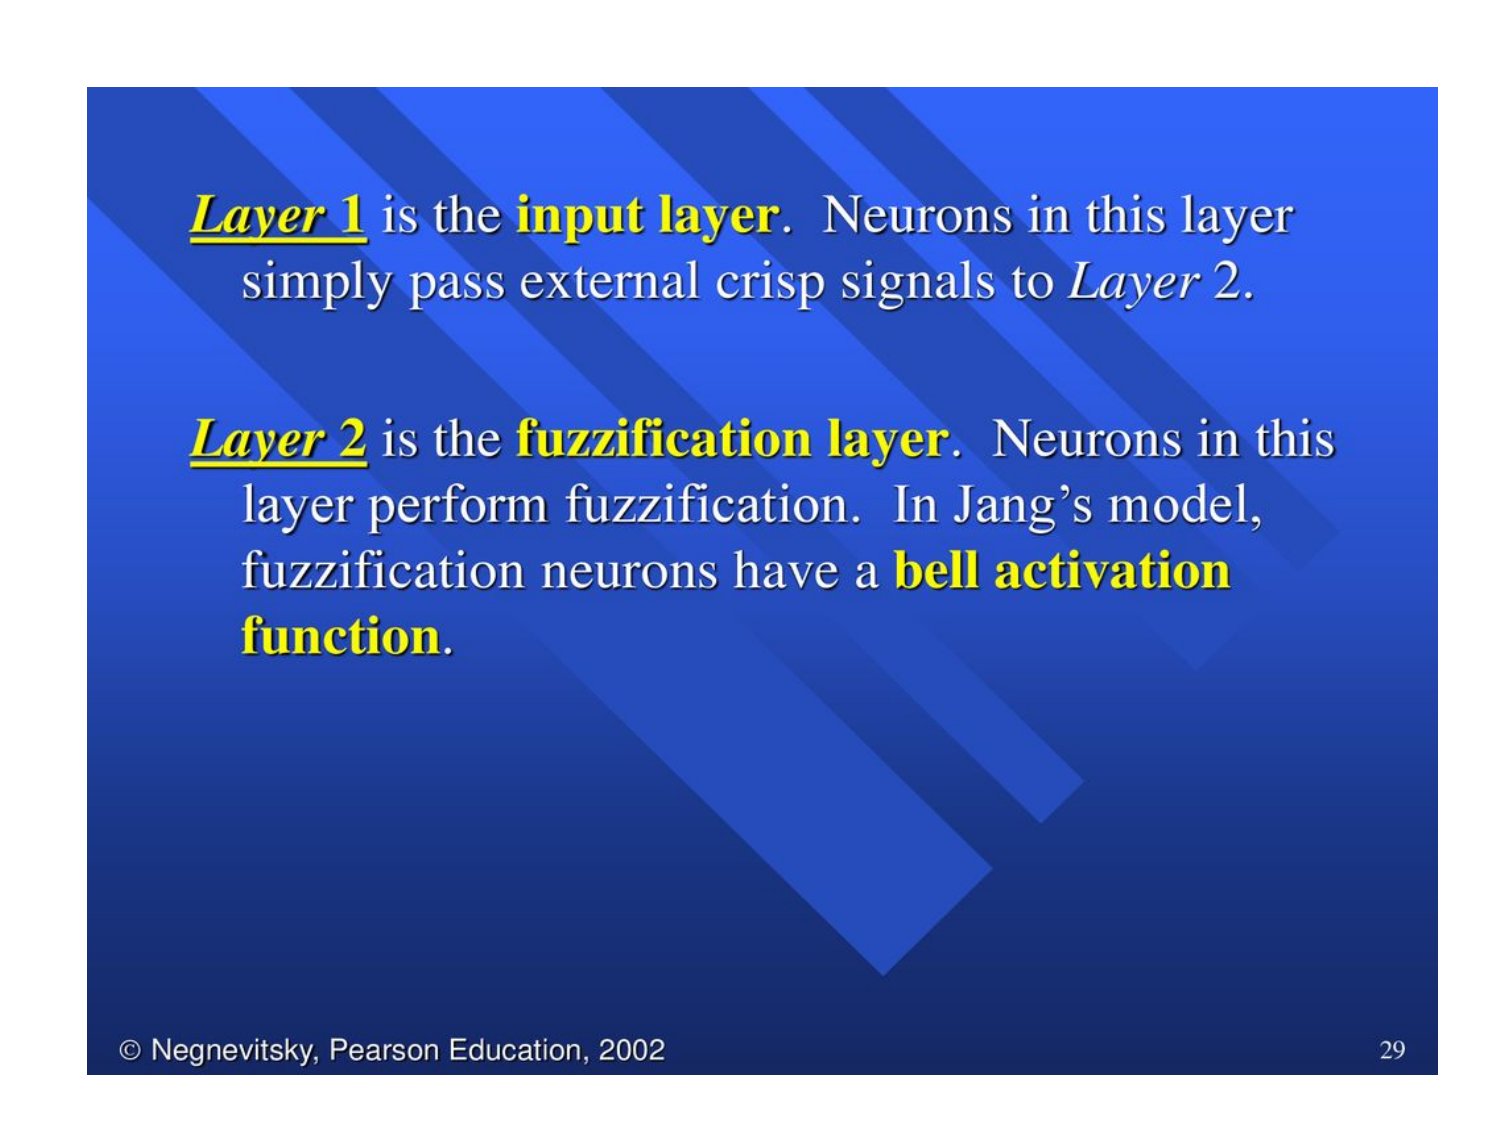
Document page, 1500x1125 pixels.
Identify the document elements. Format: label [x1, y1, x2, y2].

list [87, 87, 1438, 1076]
